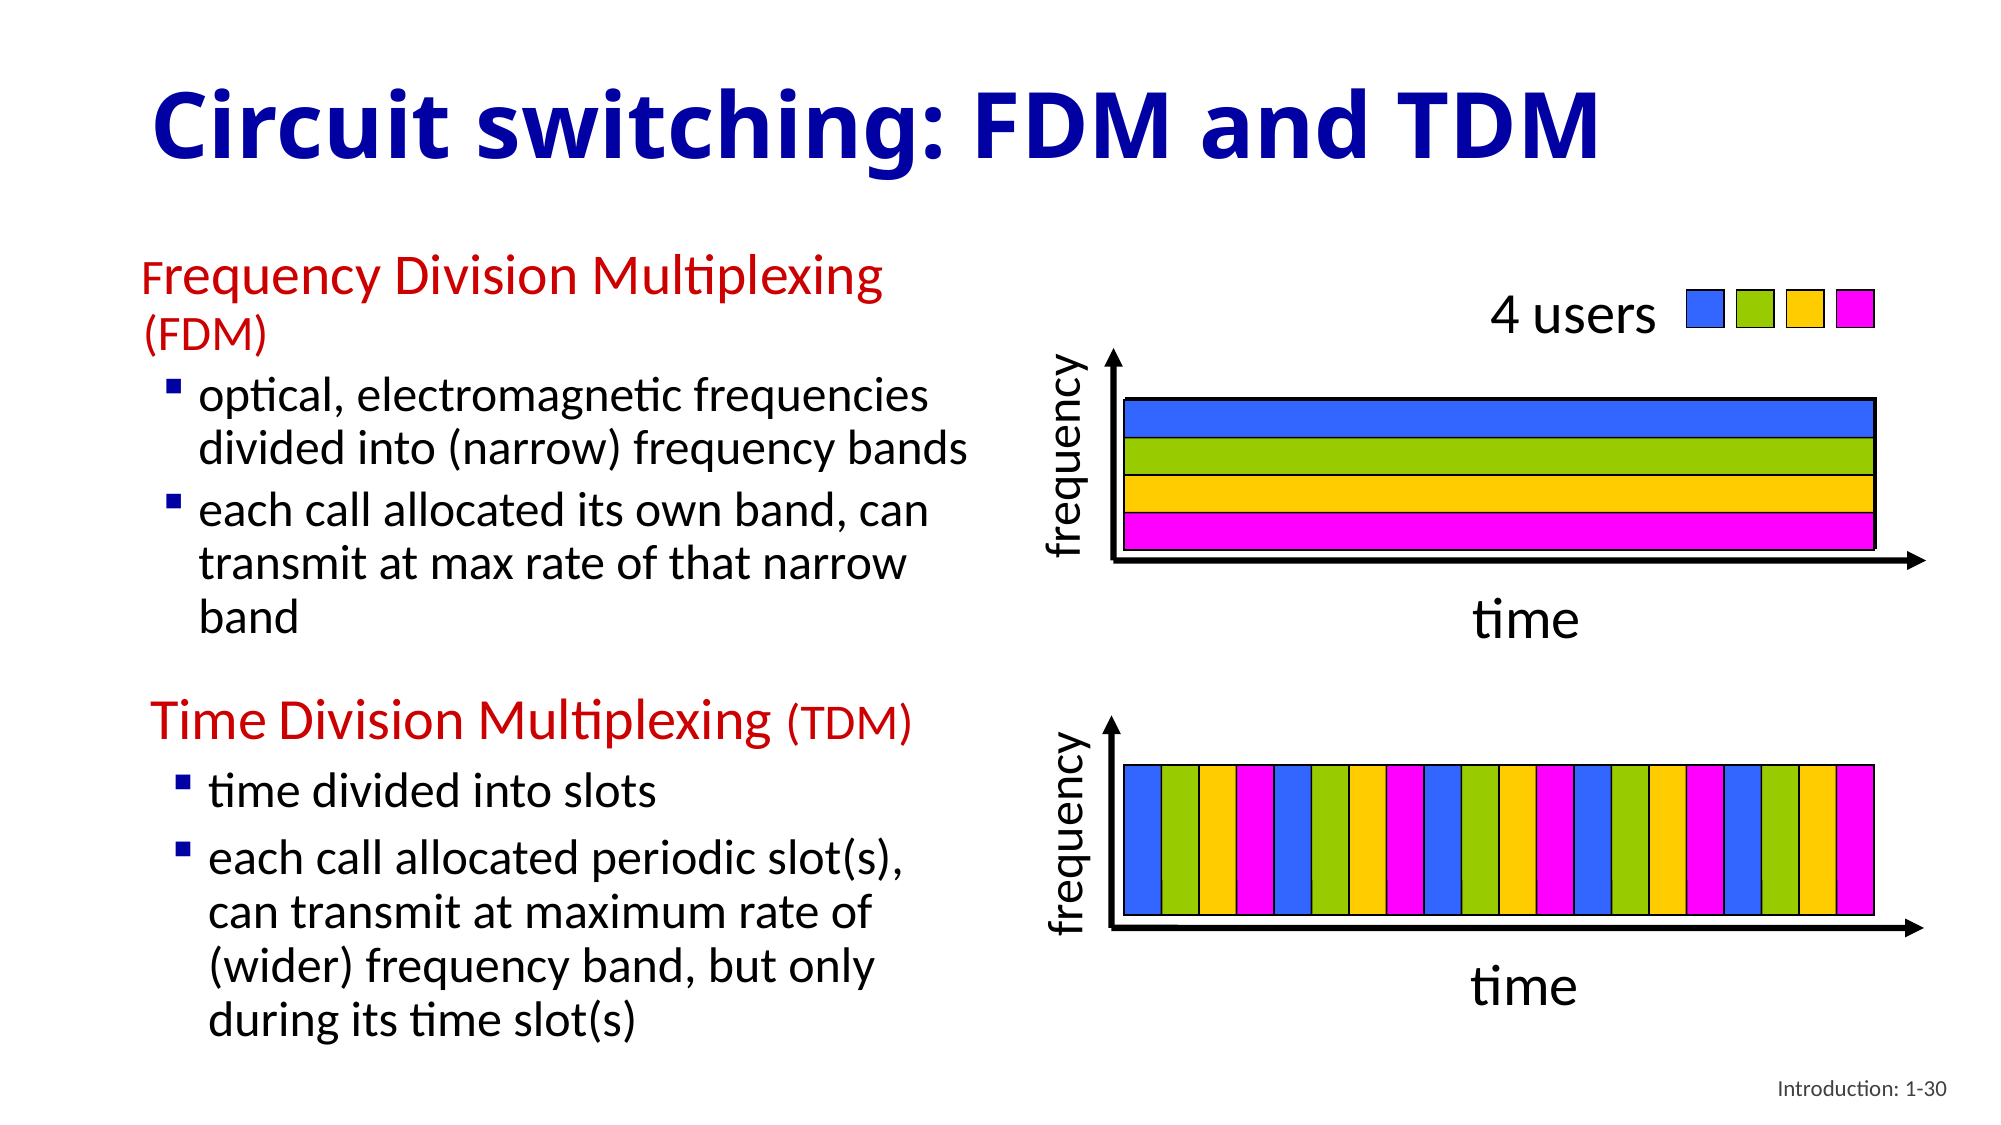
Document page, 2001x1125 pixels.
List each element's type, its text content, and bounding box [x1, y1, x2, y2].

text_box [1123, 765, 1161, 916]
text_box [1473, 267, 1874, 354]
title Circuit switching: FDM and TDM [135, 55, 1861, 202]
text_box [1022, 337, 1926, 659]
slide_number Introduction: 1-30 [1512, 1056, 1963, 1117]
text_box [1024, 715, 1924, 1027]
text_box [1837, 765, 1874, 916]
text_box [1161, 765, 1837, 916]
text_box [1123, 437, 1874, 513]
list Frequency Division Multiplexing (FDM) optical, electromagnetic frequencies divided into (narrow) frequency bands each call allocated its own band, can transmit at max rate of that narrow band [126, 237, 990, 709]
text_box Time Division Multiplexing (TDM) time divided into slots each call allocated periodic slot(s), can transmit at maximum rate of (wider) frequency band, but only during its time slot(s) [135, 681, 1001, 1087]
